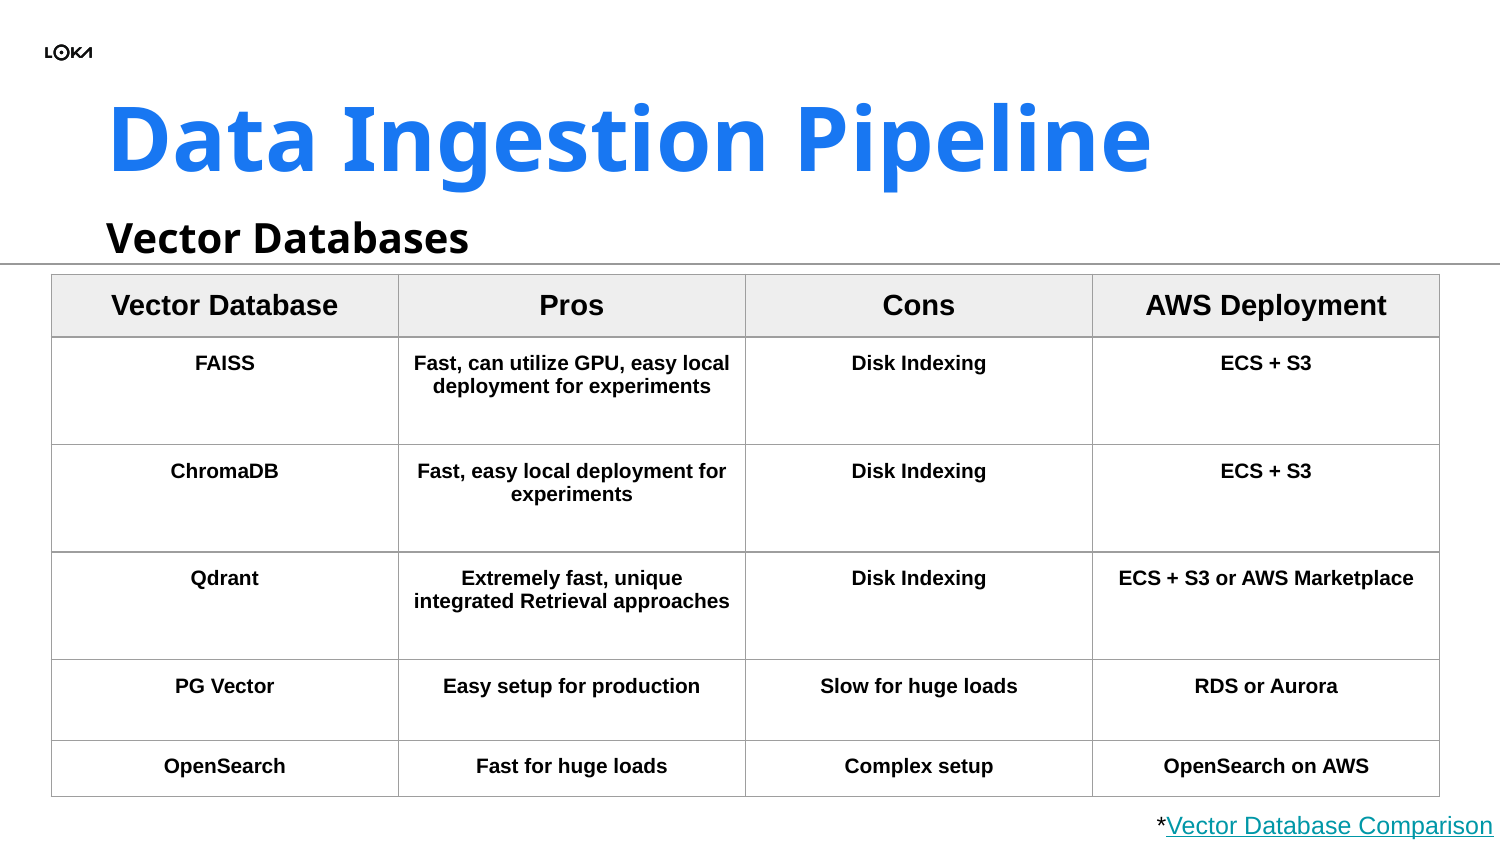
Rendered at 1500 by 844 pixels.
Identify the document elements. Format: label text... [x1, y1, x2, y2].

table_header Vector Database [52, 275, 398, 336]
table_cell ECS + S3 or AWS Marketplace [1093, 553, 1439, 659]
table_cell Fast for huge loads [399, 741, 745, 796]
table_cell Complex setup [746, 741, 1092, 796]
table_cell RDS or Aurora [1093, 660, 1439, 740]
table_cell Disk Indexing [746, 445, 1092, 551]
table_cell PG Vector [52, 660, 398, 740]
table_cell FAISS [52, 338, 398, 444]
subtitle Vector Databases [91, 196, 878, 262]
picture [11, 8, 126, 97]
table_cell Extremely fast, unique integrated Retrieval approaches [399, 553, 745, 659]
table_cell ECS + S3 [1093, 445, 1439, 551]
title Data Ingestion Pipeline [91, 66, 1335, 214]
table_header Cons [746, 275, 1092, 336]
table_cell ECS + S3 [1093, 338, 1439, 444]
table_header Pros [399, 275, 745, 336]
table_cell Disk Indexing [746, 338, 1092, 444]
table_cell Fast, easy local deployment for experiments [399, 445, 745, 551]
table_cell OpenSearch on AWS [1093, 741, 1439, 796]
table_cell Qdrant [52, 553, 398, 659]
table_cell Disk Indexing [746, 553, 1092, 659]
table_cell Easy setup for production [399, 660, 745, 740]
table_cell OpenSearch [52, 741, 398, 796]
table_cell Slow for huge loads [746, 660, 1092, 740]
text_box *Vector Database Comparison [1141, 794, 1500, 844]
table_header AWS Deployment [1093, 275, 1439, 336]
table_cell Fast, can utilize GPU, easy local deployment for experiments [399, 338, 745, 444]
table_cell ChromaDB [52, 445, 398, 551]
